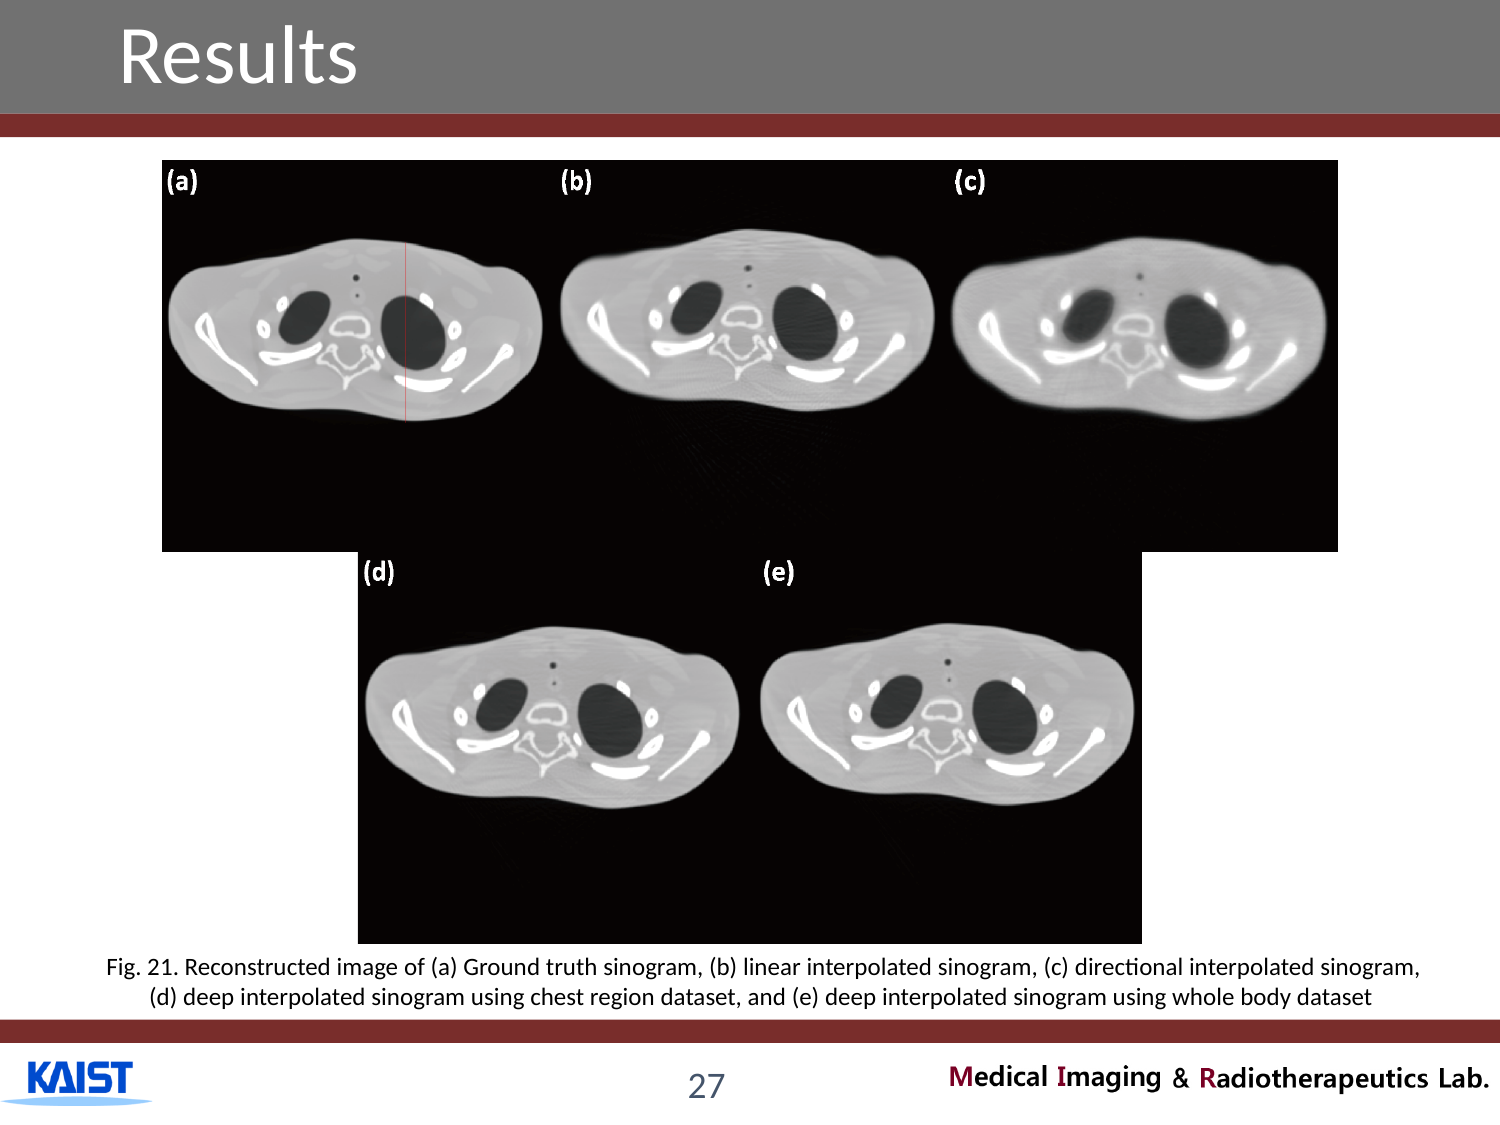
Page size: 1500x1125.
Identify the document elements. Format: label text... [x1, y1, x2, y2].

picture [0, 1054, 153, 1106]
text_box Fig. 21. Reconstructed image of (a) Ground truth sinogram, (b) linear interpolated sinogram, (c) directional interpolated sinogram, (d) deep interpolated sinogram using chest region dataset, and (e) deep interpolated sinogram using whole body dataset [86, 943, 1443, 1019]
picture [936, 1054, 1500, 1095]
title Results [103, 0, 1397, 113]
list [162, 160, 1338, 944]
